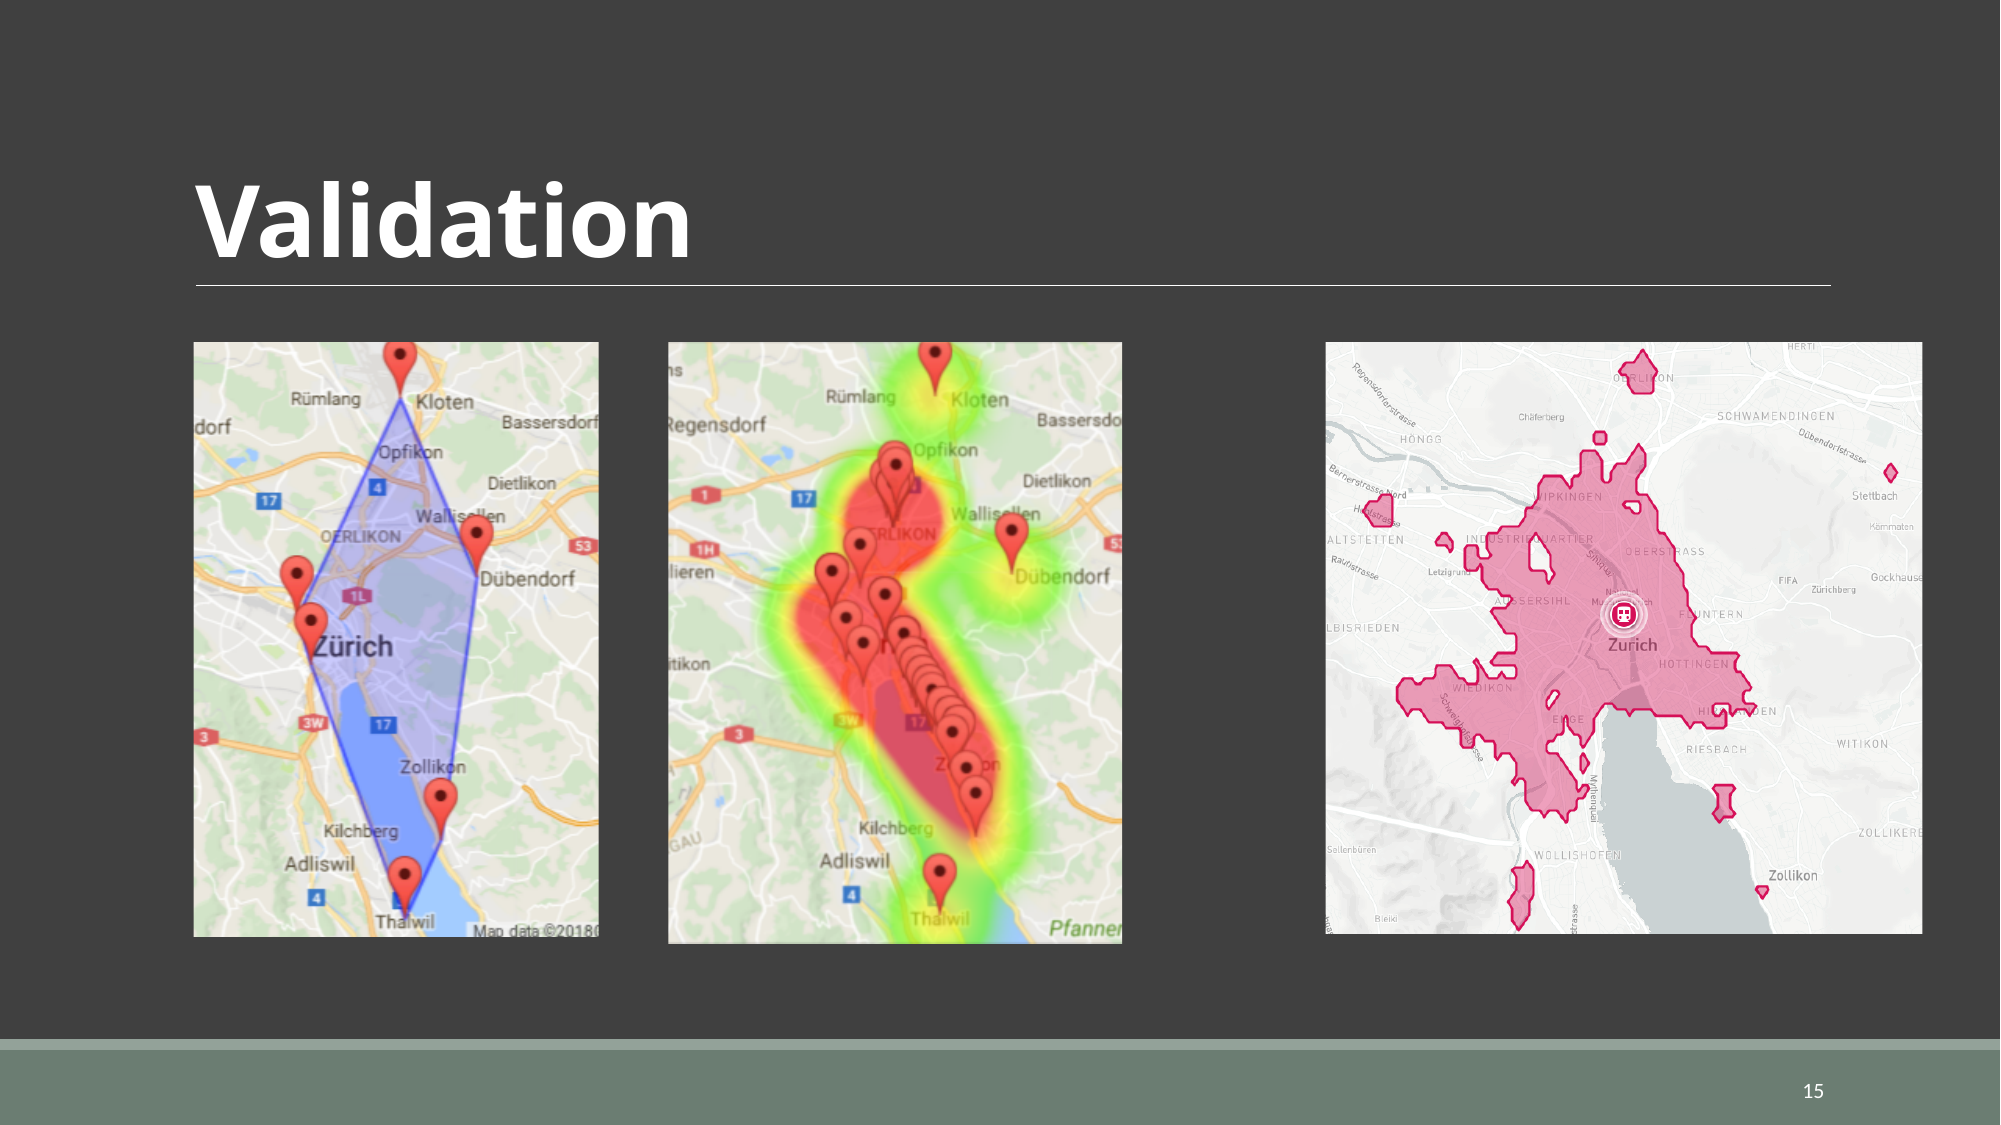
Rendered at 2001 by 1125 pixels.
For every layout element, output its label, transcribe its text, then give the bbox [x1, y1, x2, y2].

title Validation [180, 47, 1830, 285]
picture [1325, 341, 1923, 934]
picture [667, 341, 1123, 945]
slide_number 15 [1624, 1059, 1840, 1120]
picture [193, 341, 599, 937]
